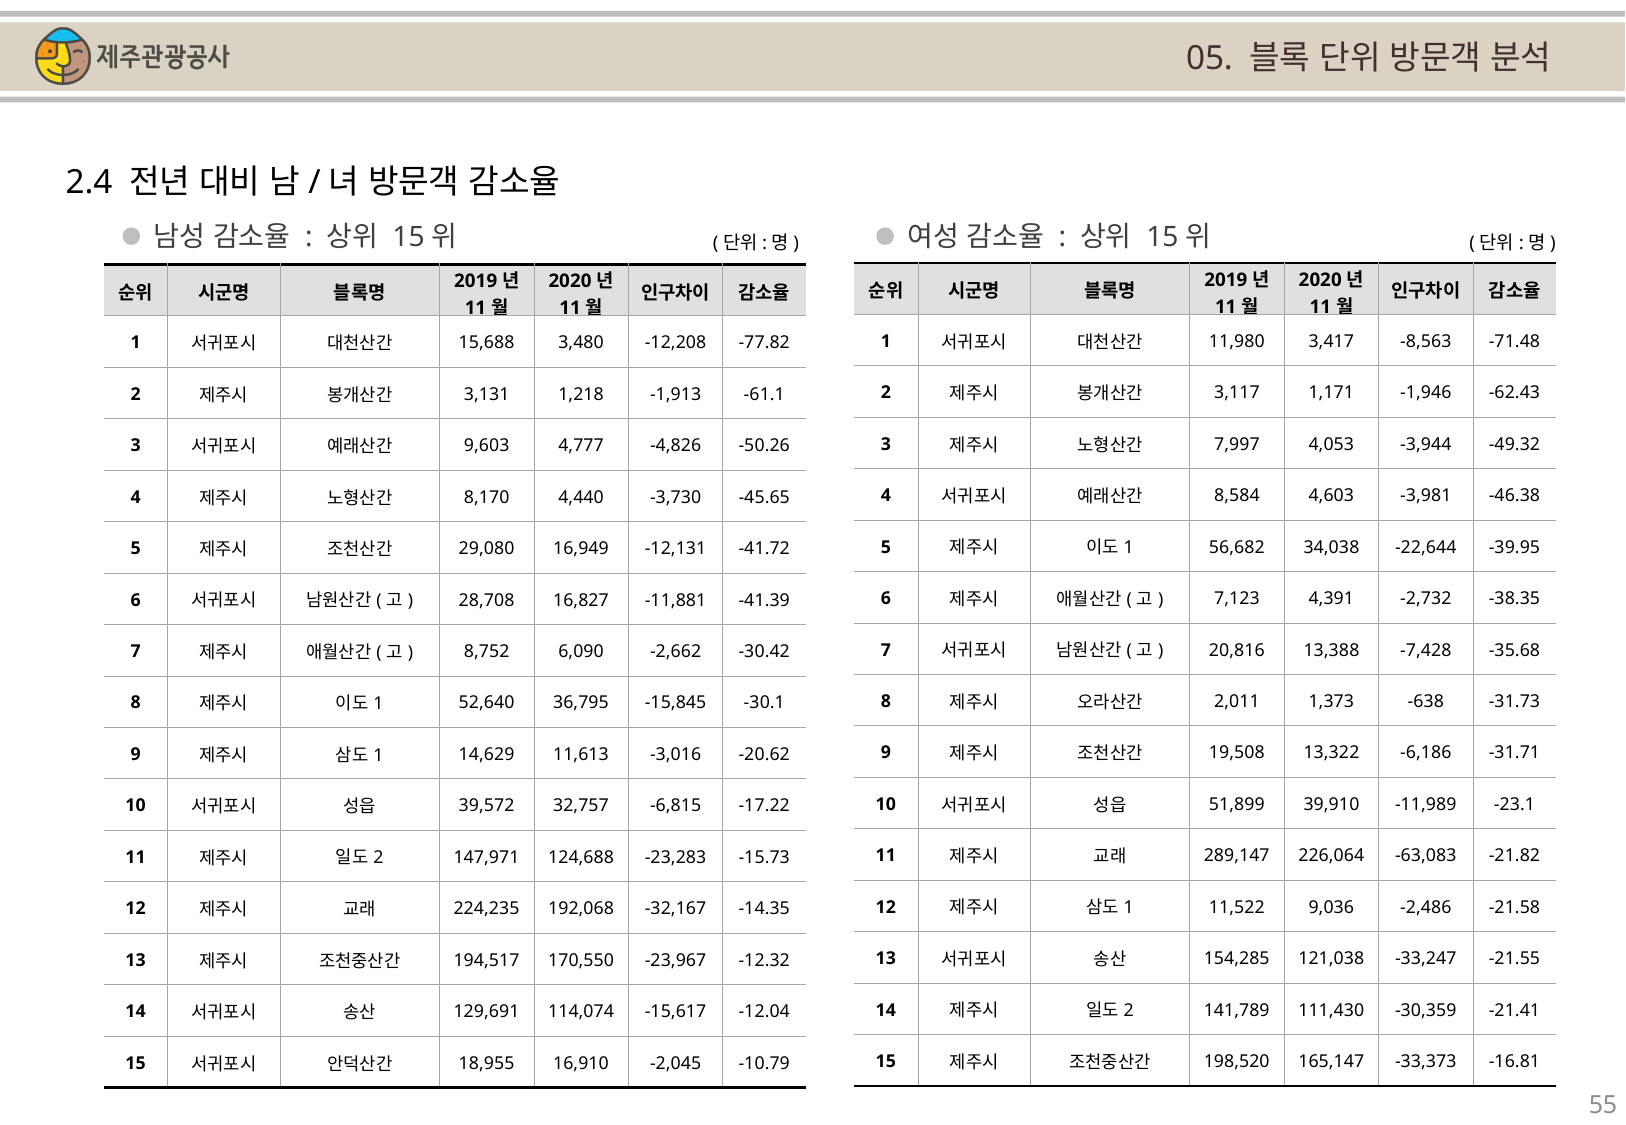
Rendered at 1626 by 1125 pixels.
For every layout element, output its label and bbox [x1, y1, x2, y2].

table_cell [1031, 315, 1189, 365]
table_cell [535, 625, 628, 676]
table_header [1285, 264, 1378, 314]
table_cell [723, 934, 806, 984]
table_cell [104, 471, 167, 521]
table_cell [854, 778, 918, 828]
table_cell [1474, 829, 1556, 880]
table_cell [281, 419, 439, 470]
table_cell [104, 728, 167, 778]
table_cell [723, 1037, 806, 1086]
table_cell [1379, 726, 1473, 777]
table_cell [1285, 829, 1378, 880]
table_header [1031, 264, 1189, 314]
table_cell [854, 521, 918, 571]
table_cell [1031, 829, 1189, 880]
table_cell [281, 934, 439, 984]
table_cell [1285, 315, 1378, 365]
table_cell [919, 932, 1030, 983]
table_header [629, 266, 722, 315]
table_cell [854, 932, 918, 983]
table_cell [723, 522, 806, 573]
table_cell [1379, 778, 1473, 828]
table_cell [629, 985, 722, 1036]
table_cell [535, 419, 628, 470]
table_cell [168, 316, 280, 367]
table_cell [440, 831, 534, 881]
table_cell [919, 469, 1030, 520]
table_cell [1474, 521, 1556, 571]
table_cell [535, 985, 628, 1036]
table_cell [854, 675, 918, 725]
table_cell [1379, 1035, 1473, 1063]
table_cell [1031, 778, 1189, 828]
table_cell [1190, 829, 1284, 880]
table_cell [1031, 932, 1189, 983]
table_cell [723, 316, 806, 367]
table_cell [919, 572, 1030, 623]
table_cell [723, 419, 806, 470]
table_cell [1379, 675, 1473, 725]
table_cell [1190, 675, 1284, 725]
table_header [281, 266, 439, 315]
table_cell [1379, 469, 1473, 520]
table_cell [104, 831, 167, 881]
table_cell [535, 882, 628, 933]
table_cell [919, 829, 1030, 880]
table_cell [1190, 984, 1284, 1034]
table_cell [281, 574, 439, 624]
table_cell [440, 882, 534, 933]
table_cell [629, 882, 722, 933]
table_cell [854, 469, 918, 520]
table_cell [919, 366, 1030, 417]
table_cell [535, 471, 628, 521]
table_cell [535, 728, 628, 778]
table_cell [168, 625, 280, 676]
table_cell [919, 1035, 1030, 1085]
table_cell [440, 316, 534, 367]
table_cell [854, 726, 918, 777]
table_cell [1031, 366, 1189, 417]
table_cell [1190, 315, 1284, 365]
table_cell [1474, 778, 1556, 828]
table_cell [919, 881, 1030, 931]
table_cell [440, 985, 534, 1036]
table_cell [281, 1037, 439, 1086]
table_cell [1285, 418, 1378, 468]
table_cell [104, 316, 167, 367]
table_header [440, 266, 534, 315]
table_cell [104, 677, 167, 727]
table_cell [281, 471, 439, 521]
table_cell [104, 934, 167, 984]
table_cell [535, 677, 628, 727]
table_cell [1474, 932, 1556, 983]
table_cell [629, 316, 722, 367]
table_cell [854, 984, 918, 1034]
table_cell [1190, 366, 1284, 417]
table_cell [440, 677, 534, 727]
table_cell [723, 779, 806, 830]
table_cell [1474, 418, 1556, 468]
table_cell [1474, 675, 1556, 725]
table_cell [1379, 881, 1473, 931]
text_box [698, 223, 814, 261]
table_cell [629, 471, 722, 521]
table_header [723, 266, 806, 315]
text_box [1454, 223, 1571, 261]
table_cell [104, 522, 167, 573]
table_cell [1379, 572, 1473, 623]
table_cell [440, 728, 534, 778]
table_cell [1474, 624, 1556, 674]
table_cell [1190, 418, 1284, 468]
table_cell [1474, 315, 1556, 365]
table_header [1474, 264, 1556, 314]
table_cell [1190, 469, 1284, 520]
table_cell [1285, 624, 1378, 674]
table_cell [629, 625, 722, 676]
table_cell [440, 368, 534, 418]
table_cell [854, 881, 918, 931]
table_cell [104, 625, 167, 676]
text_box [1042, 28, 1595, 84]
table_cell [440, 471, 534, 521]
table_cell [1474, 469, 1556, 520]
table_cell [1285, 726, 1378, 777]
table_cell [1379, 932, 1473, 983]
table_cell [168, 677, 280, 727]
table_cell [281, 779, 439, 830]
text_box [50, 152, 1144, 208]
table_cell [629, 1037, 722, 1086]
table_cell [1285, 932, 1378, 983]
table_cell [440, 625, 534, 676]
table_header [1190, 264, 1284, 314]
table_cell [1190, 778, 1284, 828]
table_cell [1031, 624, 1189, 674]
table_cell [281, 882, 439, 933]
table_cell [1031, 521, 1189, 571]
table_cell [281, 728, 439, 778]
table_cell [723, 985, 806, 1036]
table_cell [535, 522, 628, 573]
table_cell [168, 471, 280, 521]
table_cell [1190, 1035, 1284, 1085]
table_cell [1031, 572, 1189, 623]
table_cell [854, 315, 918, 365]
table_cell [168, 934, 280, 984]
table_cell [854, 1035, 918, 1085]
table_cell [168, 419, 280, 470]
table_cell [168, 368, 280, 418]
table_cell [629, 831, 722, 881]
table_cell [440, 419, 534, 470]
table_cell [535, 831, 628, 881]
table_header [104, 266, 167, 315]
table_cell [854, 366, 918, 417]
table_cell [854, 624, 918, 674]
table_cell [168, 574, 280, 624]
table_cell [1474, 1035, 1556, 1063]
table_cell [919, 984, 1030, 1034]
table_cell [723, 882, 806, 933]
table_cell [281, 625, 439, 676]
slide_number [1251, 1063, 1618, 1123]
table_cell [1285, 572, 1378, 623]
table_cell [629, 368, 722, 418]
table_cell [1190, 726, 1284, 777]
table_cell [440, 574, 534, 624]
table_cell [535, 574, 628, 624]
picture [31, 26, 232, 87]
table_cell [535, 934, 628, 984]
table_cell [104, 985, 167, 1036]
text_box [121, 210, 472, 260]
table_cell [1379, 315, 1473, 365]
table_cell [723, 728, 806, 778]
table_cell [1285, 366, 1378, 417]
table_cell [854, 418, 918, 468]
table_cell [1474, 726, 1556, 777]
table_cell [1190, 624, 1284, 674]
table_cell [629, 728, 722, 778]
table_cell [281, 316, 439, 367]
table_cell [535, 779, 628, 830]
table_cell [535, 316, 628, 367]
table_header [919, 264, 1030, 314]
table_cell [1031, 675, 1189, 725]
table_cell [919, 521, 1030, 571]
table_cell [1285, 521, 1378, 571]
table_cell [629, 574, 722, 624]
table_cell [281, 368, 439, 418]
table_cell [535, 1037, 628, 1086]
table_cell [919, 675, 1030, 725]
table_cell [168, 779, 280, 830]
table_cell [1285, 1035, 1378, 1063]
table_cell [629, 522, 722, 573]
table_cell [1031, 881, 1189, 931]
table_header [1379, 264, 1473, 314]
table_cell [168, 831, 280, 881]
table_cell [723, 677, 806, 727]
table_cell [629, 419, 722, 470]
table_cell [1379, 829, 1473, 880]
table_cell [440, 1037, 534, 1086]
table_cell [629, 779, 722, 830]
table_cell [440, 779, 534, 830]
table_cell [919, 315, 1030, 365]
table_cell [723, 625, 806, 676]
table_cell [1190, 932, 1284, 983]
table_header [854, 264, 918, 314]
table_header [535, 266, 628, 315]
table_cell [723, 368, 806, 418]
table_cell [104, 779, 167, 830]
table_cell [168, 985, 280, 1036]
table_cell [1379, 366, 1473, 417]
table_cell [168, 522, 280, 573]
table_cell [168, 882, 280, 933]
table_cell [854, 572, 918, 623]
table_cell [168, 728, 280, 778]
table_cell [1379, 984, 1473, 1034]
table_cell [1285, 469, 1378, 520]
table_cell [723, 831, 806, 881]
table_cell [919, 418, 1030, 468]
table_cell [1190, 572, 1284, 623]
table_cell [854, 829, 918, 880]
text_box [875, 210, 1226, 260]
table_cell [281, 985, 439, 1036]
table_header [168, 266, 280, 315]
table_cell [1379, 418, 1473, 468]
table_cell [1031, 469, 1189, 520]
table_cell [919, 778, 1030, 828]
table_cell [1031, 418, 1189, 468]
table_cell [440, 522, 534, 573]
table_cell [104, 1037, 167, 1086]
table_cell [281, 831, 439, 881]
table_cell [919, 726, 1030, 777]
table_cell [440, 934, 534, 984]
table_cell [629, 677, 722, 727]
table_cell [281, 677, 439, 727]
table_cell [1190, 521, 1284, 571]
table_cell [1474, 881, 1556, 931]
table_cell [1285, 881, 1378, 931]
table_cell [535, 368, 628, 418]
table_cell [1190, 881, 1284, 931]
table_cell [723, 574, 806, 624]
table_cell [629, 934, 722, 984]
table_cell [1474, 572, 1556, 623]
table_cell [281, 522, 439, 573]
table_cell [104, 574, 167, 624]
table_cell [1285, 984, 1378, 1034]
table_cell [1031, 1035, 1189, 1085]
table_cell [1285, 675, 1378, 725]
table_cell [1474, 984, 1556, 1034]
table_cell [168, 1037, 280, 1086]
table_cell [104, 368, 167, 418]
table_cell [1031, 726, 1189, 777]
table_cell [1379, 624, 1473, 674]
table_cell [104, 419, 167, 470]
table_cell [1474, 366, 1556, 417]
table_cell [1285, 778, 1378, 828]
table_cell [1031, 984, 1189, 1034]
table_cell [723, 471, 806, 521]
table_cell [919, 624, 1030, 674]
table_cell [104, 882, 167, 933]
table_cell [1379, 521, 1473, 571]
